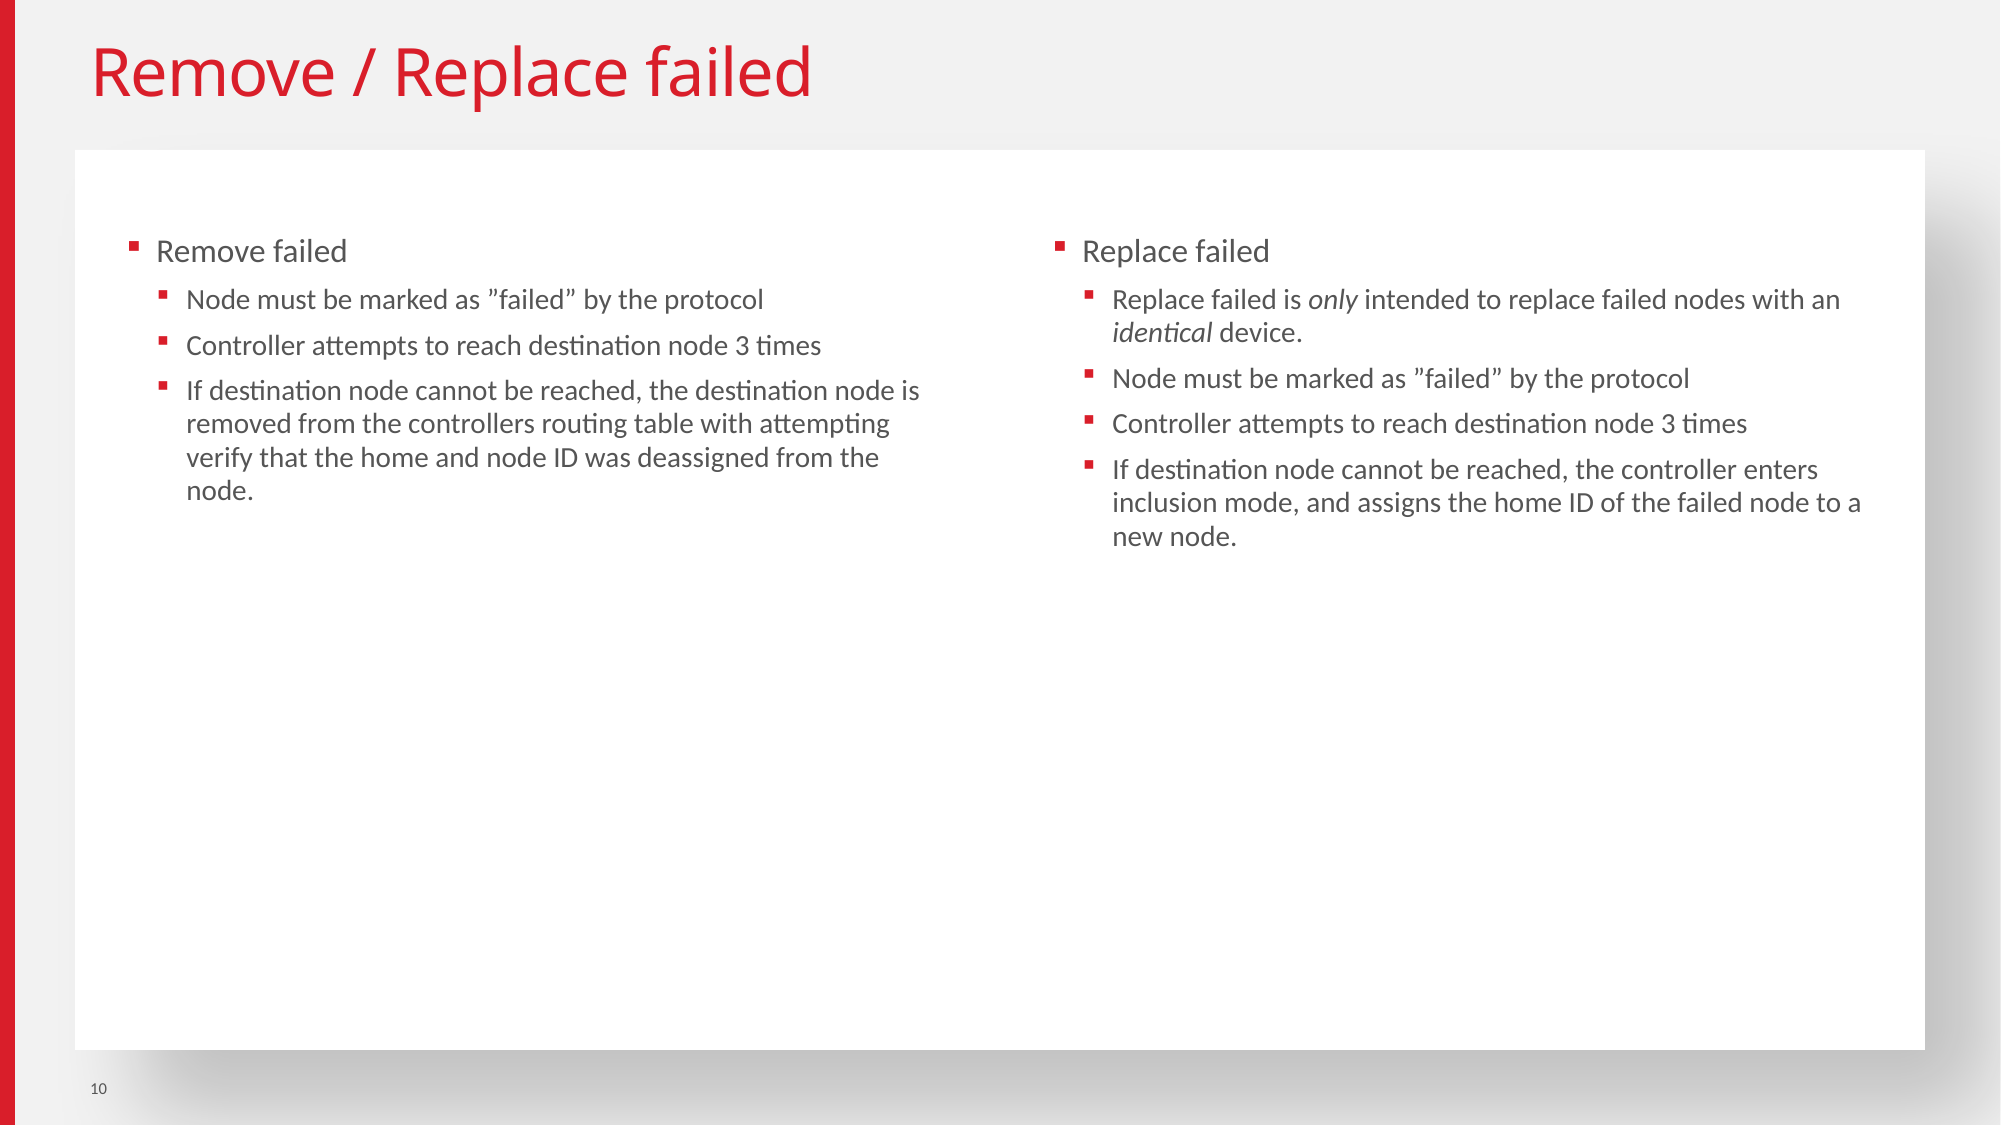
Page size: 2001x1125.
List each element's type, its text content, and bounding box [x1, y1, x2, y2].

list Replace failed Replace failed is only intended to replace failed nodes with an identical device. Node must be marked as ”failed” by the protocol Controller attempts to reach destination node 3 times If destination node cannot be reached, the controller enters inclusion mode, and assigns the home ID of the failed node to a new node. [1037, 224, 1887, 975]
title Remove / Replace failed [75, 0, 1925, 150]
slide_number 10 [75, 1050, 128, 1125]
list Remove failed Node must be marked as ”failed” by the protocol Controller attempts to reach destination node 3 times If destination node cannot be reached, the destination node is removed from the controllers routing table with attempting verify that the home and node ID was deassigned from the node. [111, 224, 963, 975]
